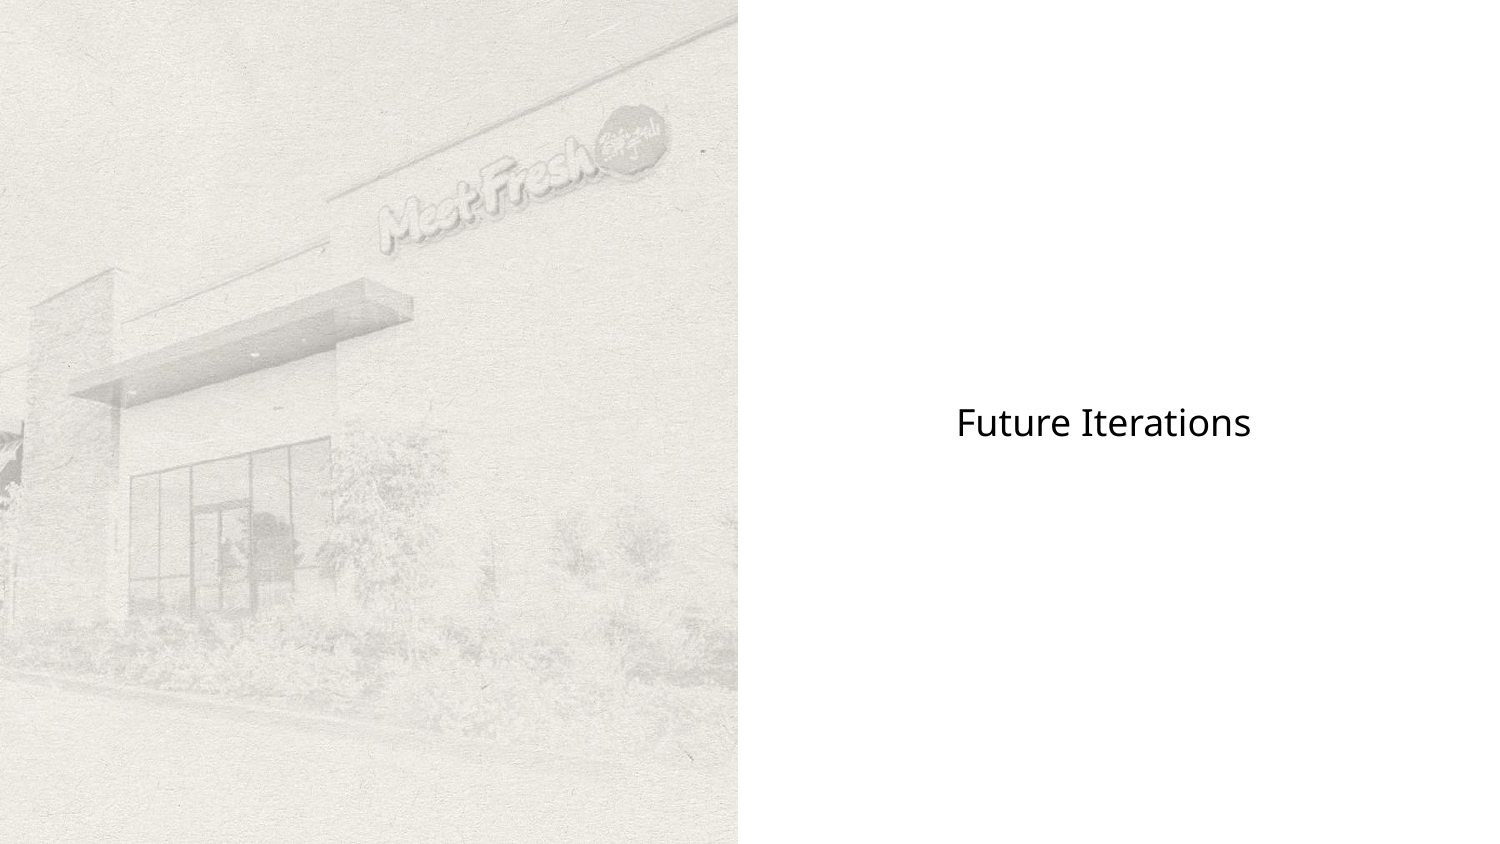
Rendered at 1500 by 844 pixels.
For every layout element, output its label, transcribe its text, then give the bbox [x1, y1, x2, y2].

picture [0, 0, 739, 844]
text_box Future Iterations [941, 383, 1427, 459]
